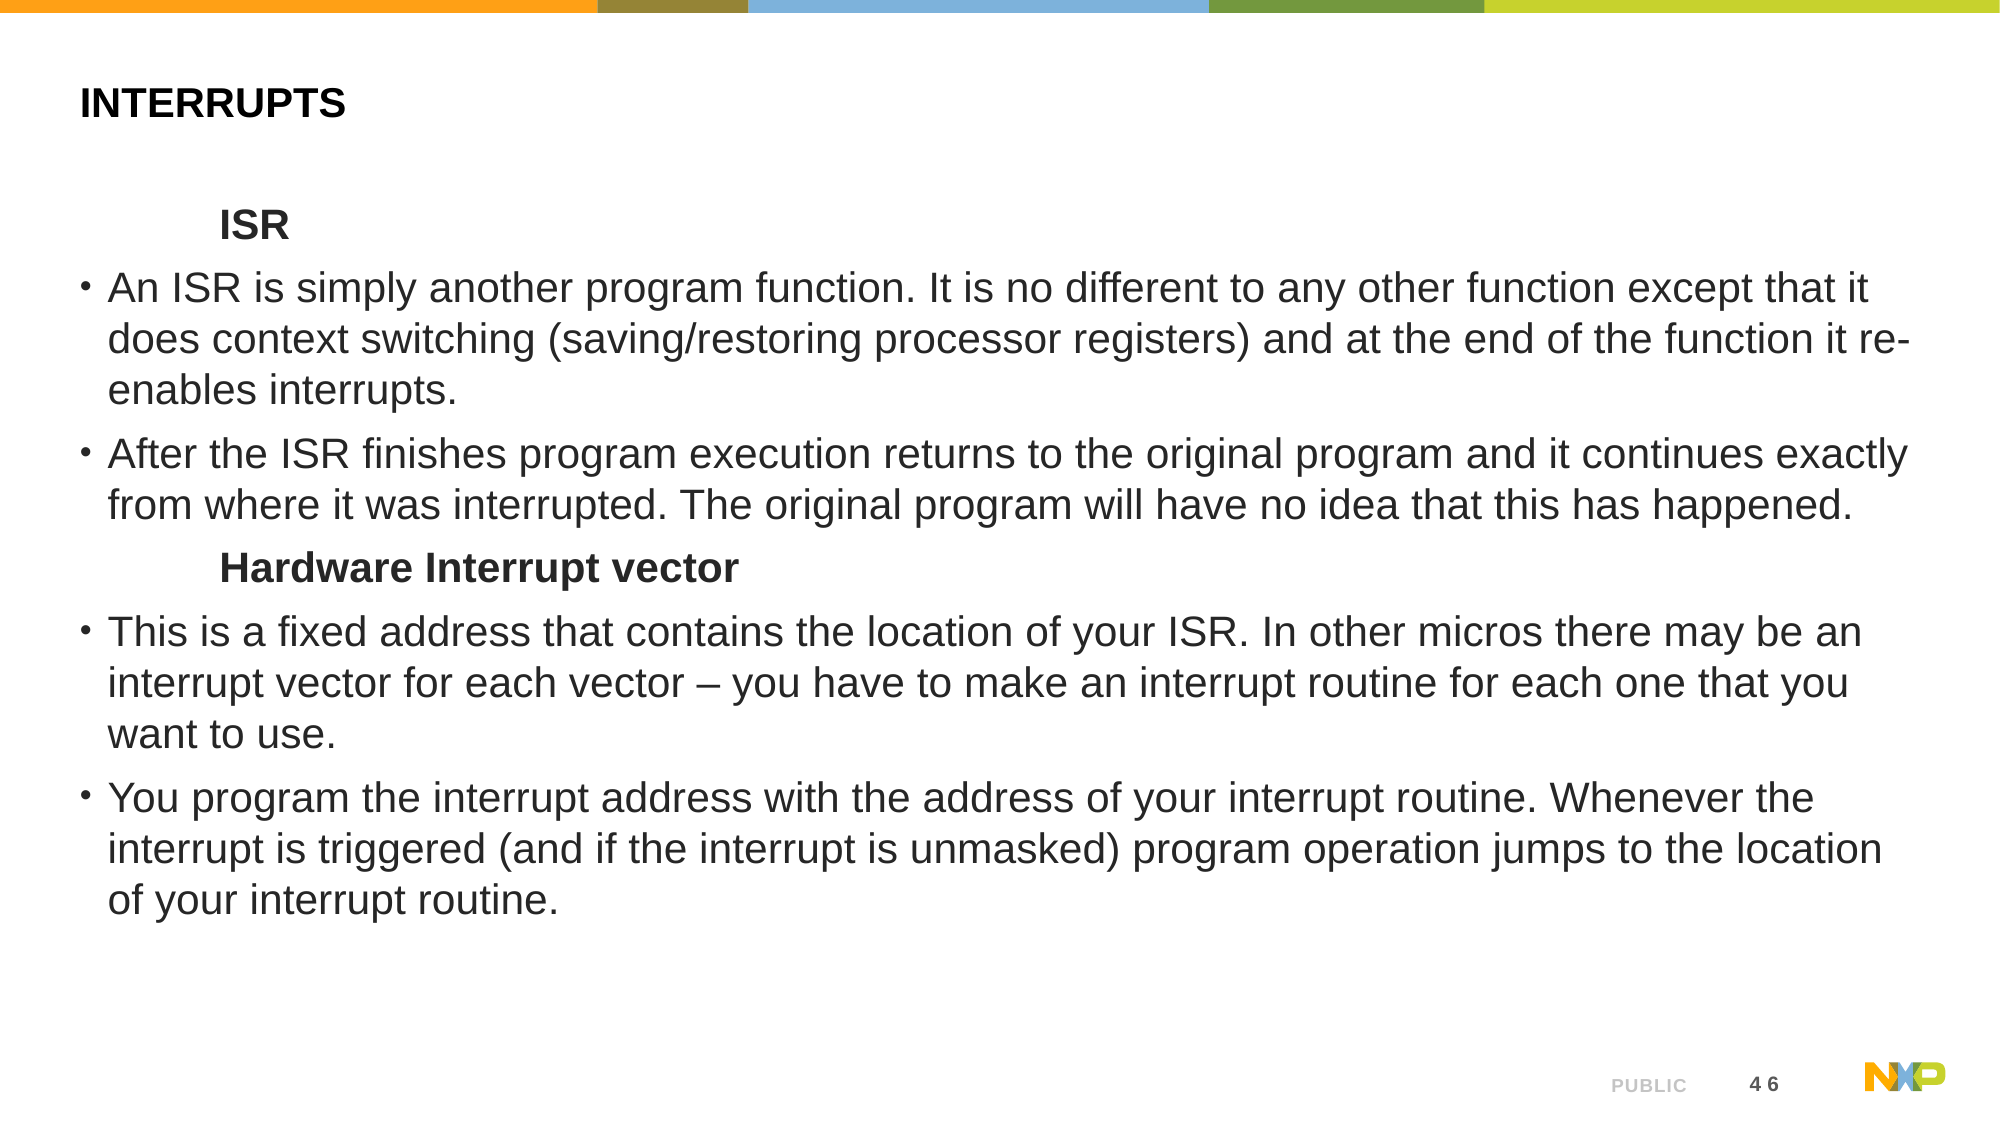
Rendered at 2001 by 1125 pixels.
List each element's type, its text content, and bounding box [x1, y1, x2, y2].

list ISR An ISR is simply another program function. It is no different to any other function except that it does context switching (saving/restoring processor registers) and at the end of the function it re-enables interrupts. After the ISR finishes program execution returns to the original program and it continues exactly from where it was interrupted. The original program will have no idea that this has happened. Hardware Interrupt vector This is a fixed address that contains the location of your ISR. In other micros there may be an interrupt vector for each vector – you have to make an interrupt routine for each one that you want to use. You program the interrupt address with the address of your interrupt routine. Whenever the interrupt is triggered (and if the interrupt is unmasked) program operation jumps to the location of your interrupt routine. [64, 189, 1940, 955]
title INTERRUPTS [64, 67, 1940, 176]
